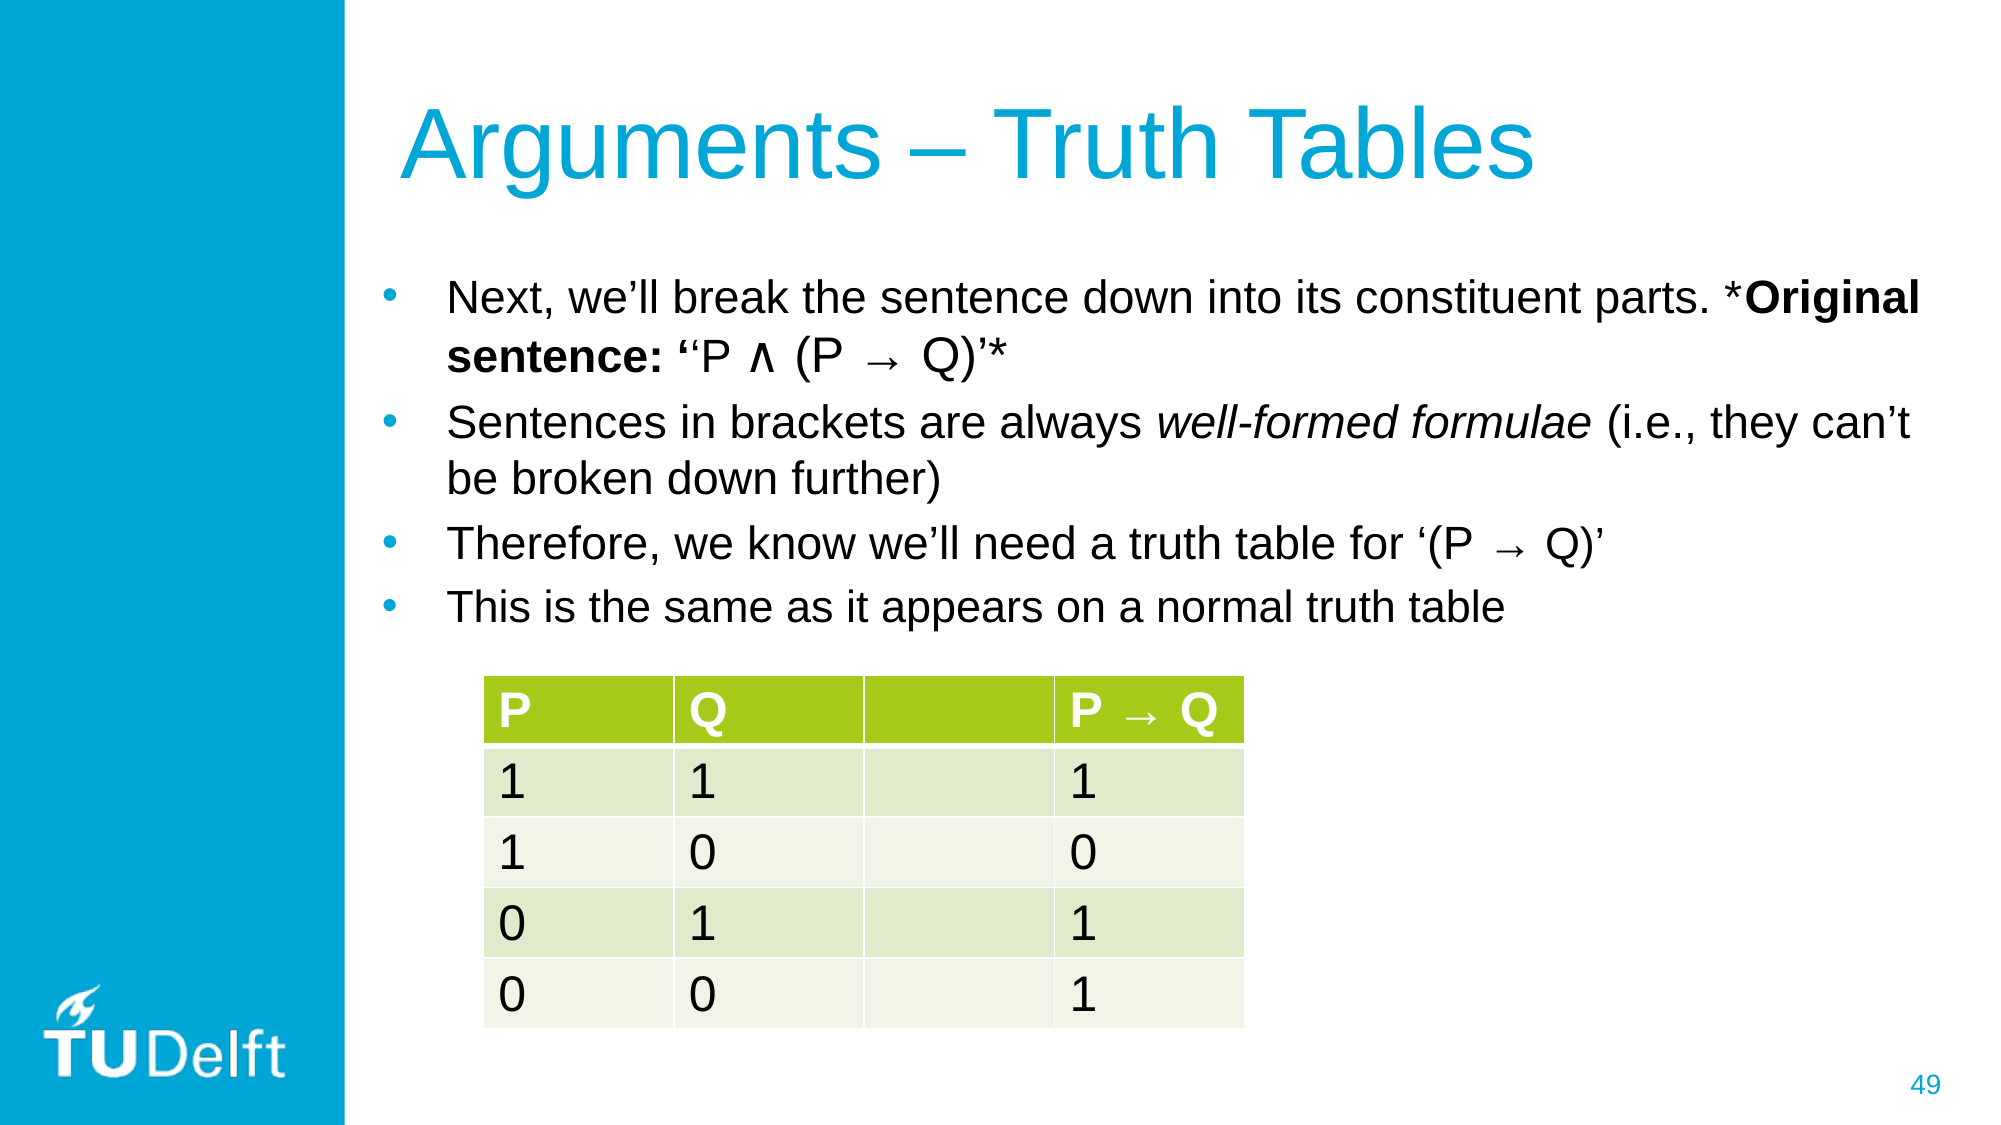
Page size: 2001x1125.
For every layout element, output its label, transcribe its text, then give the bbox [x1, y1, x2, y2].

table_cell 1 [484, 818, 673, 887]
title Arguments – Truth Tables [385, 45, 1940, 233]
list Next, we’ll break the sentence down into its constituent parts. *Original sentence: ‘‘P ∧ (P → Q)’* Sentences in brackets are always well-formed formulae (i.e., they can’t be broken down further) Therefore, we know we’ll need a truth table for ‘(P → Q)’ This is the same as it appears on a normal truth table [366, 259, 1940, 641]
table_cell [865, 959, 1054, 1028]
table_cell 0 [484, 888, 673, 957]
table_cell 1 [484, 749, 673, 816]
table_cell 1 [675, 749, 863, 816]
table_cell 1 [1055, 749, 1244, 816]
table_cell [865, 749, 1054, 816]
table_cell 0 [484, 959, 673, 1028]
table_cell [865, 888, 1054, 957]
table_header Q [675, 676, 863, 743]
table_cell 1 [1055, 888, 1244, 957]
table_cell 0 [675, 959, 863, 1028]
table_header P [484, 676, 673, 743]
table_cell [865, 818, 1054, 887]
table_header [865, 676, 1054, 743]
table_cell 0 [1055, 818, 1244, 887]
table_header P → Q [1055, 676, 1244, 743]
table_cell 1 [1055, 959, 1244, 1028]
table_cell 1 [675, 888, 863, 957]
table_cell 0 [675, 818, 863, 887]
